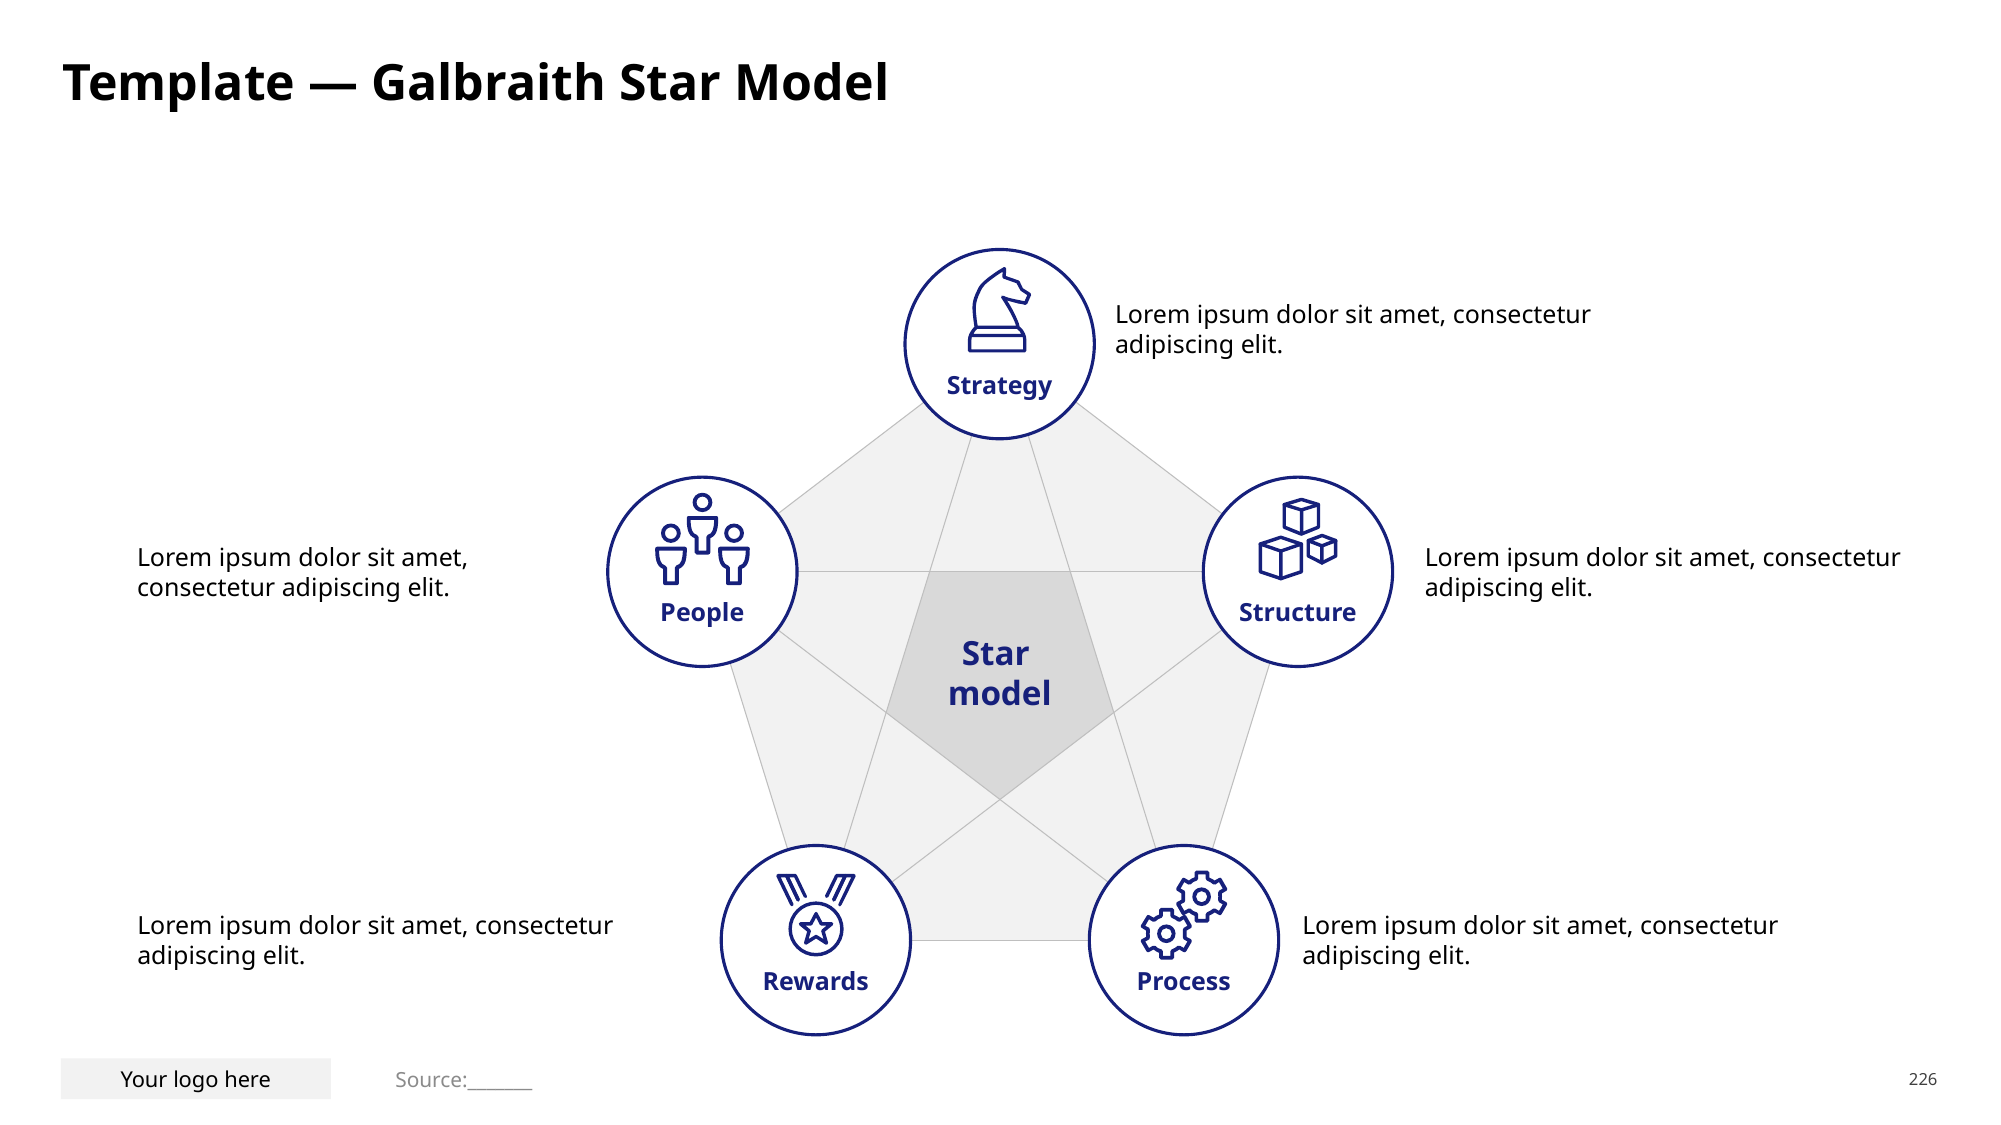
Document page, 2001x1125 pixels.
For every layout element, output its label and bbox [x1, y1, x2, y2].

text_box [1302, 909, 1869, 970]
title [63, 62, 1937, 143]
text_box [137, 248, 1681, 1036]
text_box [1424, 541, 1991, 602]
text_box [137, 541, 584, 602]
footer [380, 1059, 1340, 1100]
